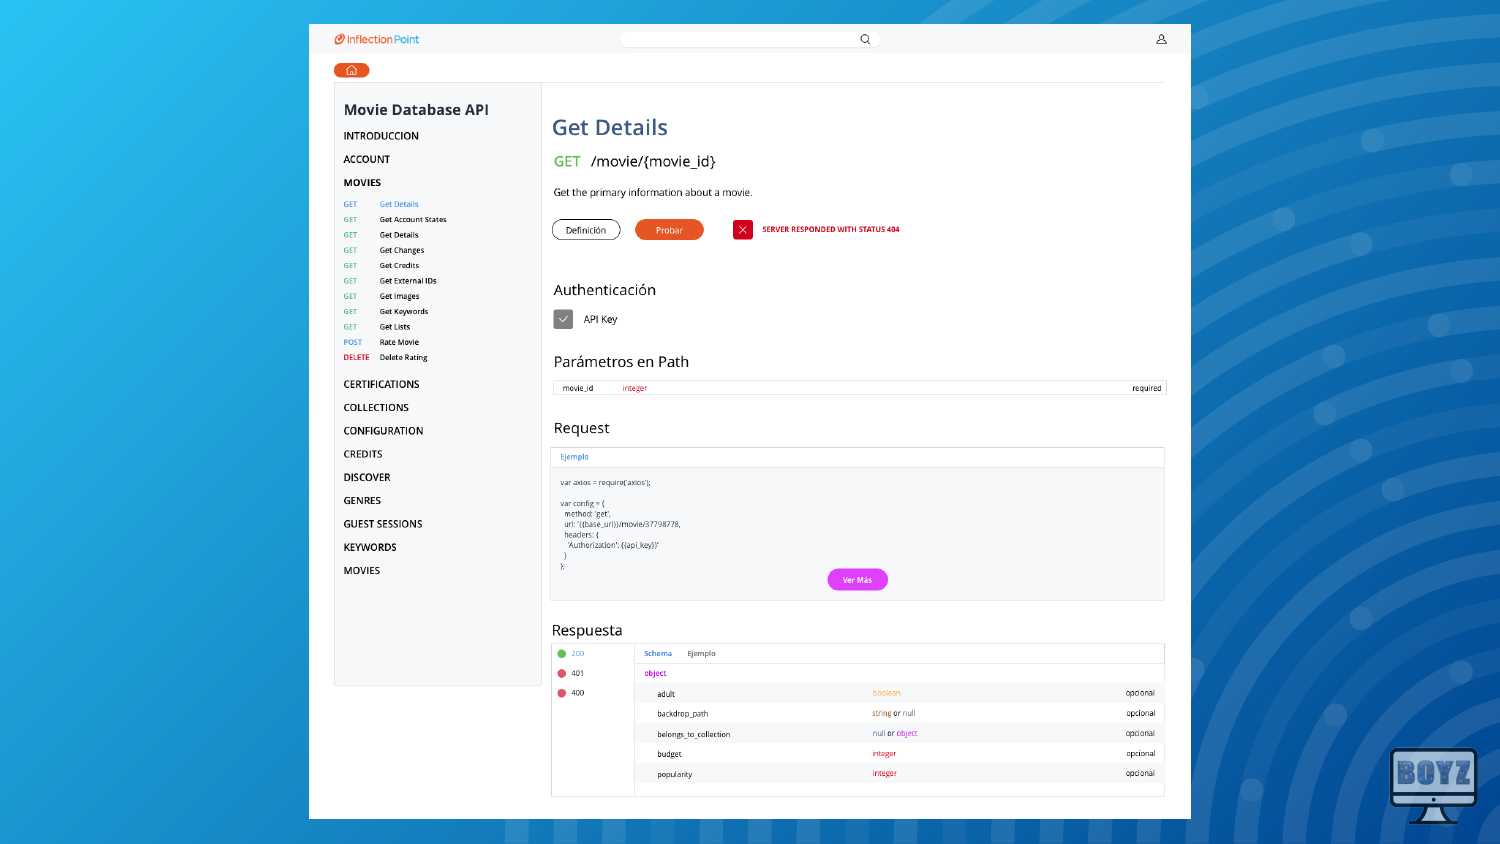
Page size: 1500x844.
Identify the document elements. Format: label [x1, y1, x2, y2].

picture [309, 24, 1191, 819]
picture [1387, 745, 1480, 830]
